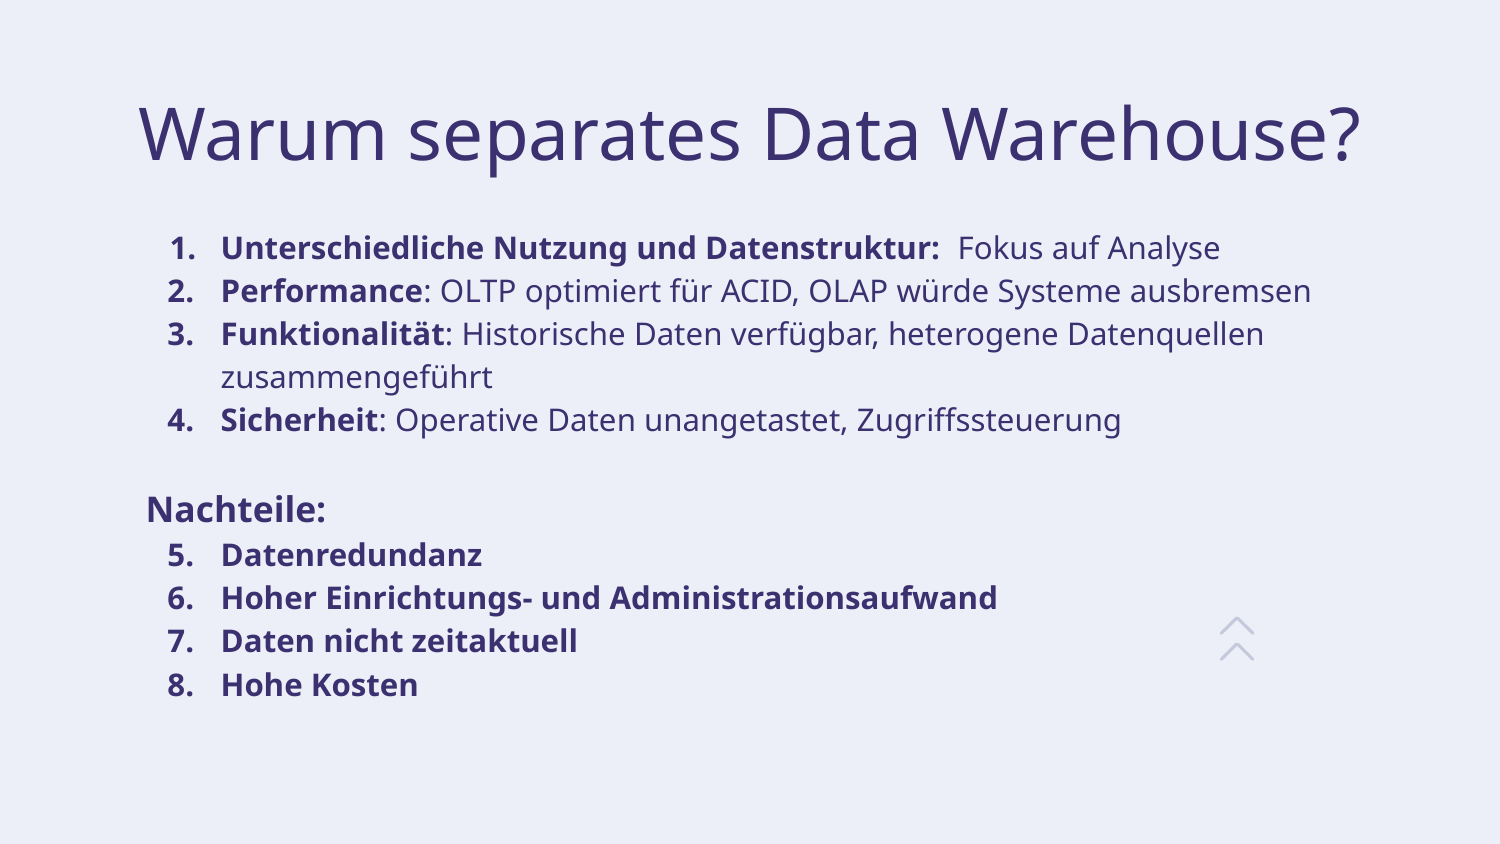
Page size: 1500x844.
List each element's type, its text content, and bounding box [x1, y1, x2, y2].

subtitle Unterschiedliche Nutzung und Datenstruktur: Fokus auf Analyse Performance: OLTP optimiert für ACID, OLAP würde Systeme ausbremsen Funktionalität: Historische Daten verfügbar, heterogene Datenquellen zusammengeführt Sicherheit: Operative Daten unangetastet, Zugriffssteuerung Nachteile: Datenredundanz Hoher Einrichtungs- und Administrationsaufwand Daten nicht zeitaktuell Hohe Kosten [130, 207, 1332, 747]
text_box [1221, 617, 1254, 660]
title Warum separates Data Warehouse? [118, 72, 1382, 167]
